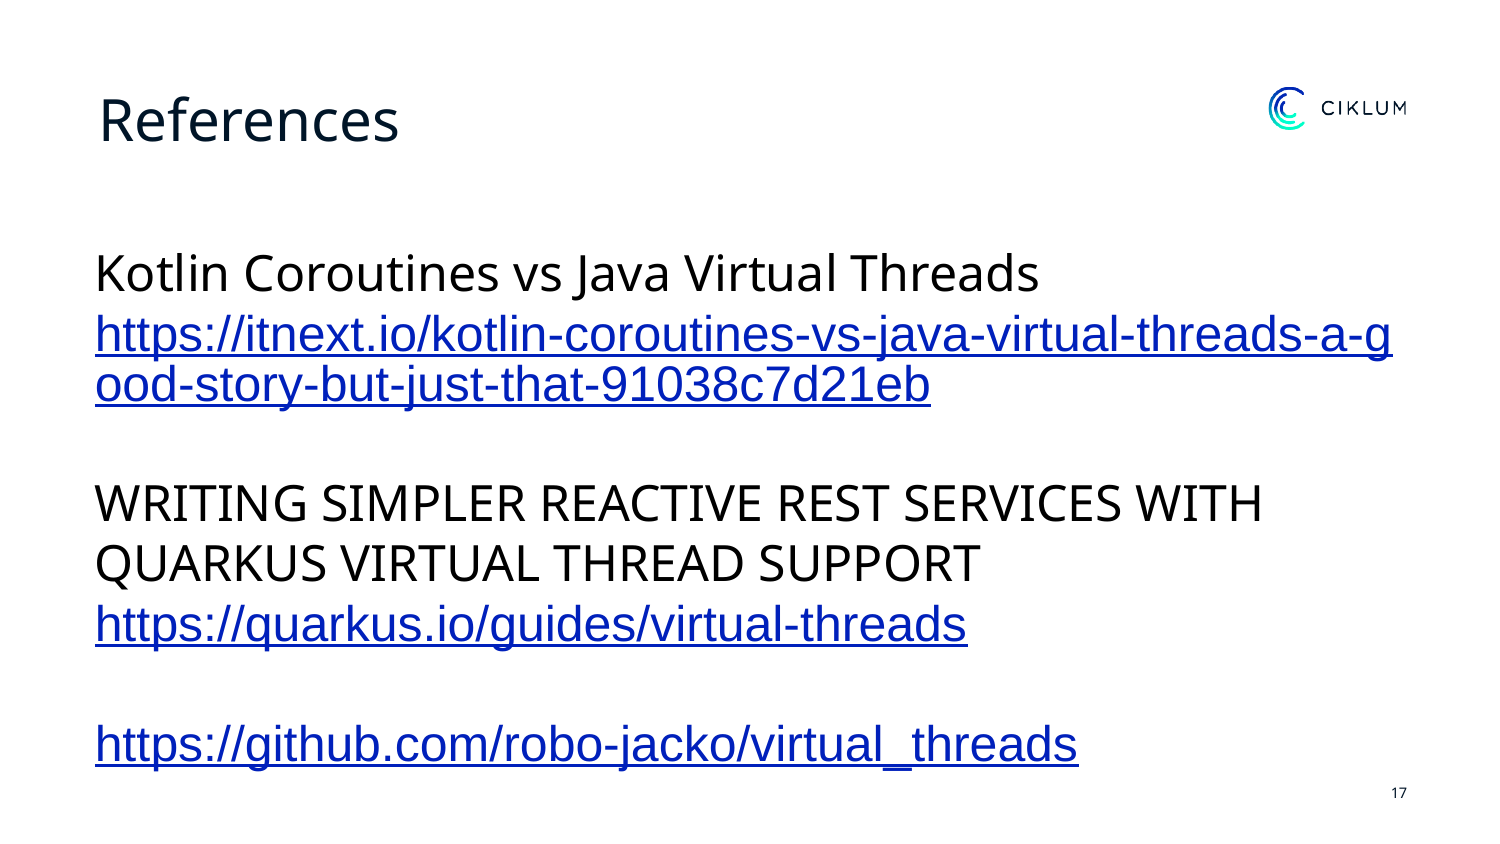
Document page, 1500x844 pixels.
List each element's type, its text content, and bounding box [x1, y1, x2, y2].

text_box References [98, 66, 1041, 171]
picture [1268, 87, 1406, 130]
text_box Kotlin Coroutines vs Java Virtual Threads https://itnext.io/kotlin-coroutines-vs-java-virtual-threads-a-good-story-but-just-that-91038c7d21eb WRITING SIMPLER REACTIVE REST SERVICES WITH QUARKUS VIRTUAL THREAD SUPPORT https://quarkus.io/guides/virtual-threads https://github.com/robo-jacko/virtual_threads [80, 233, 1415, 729]
